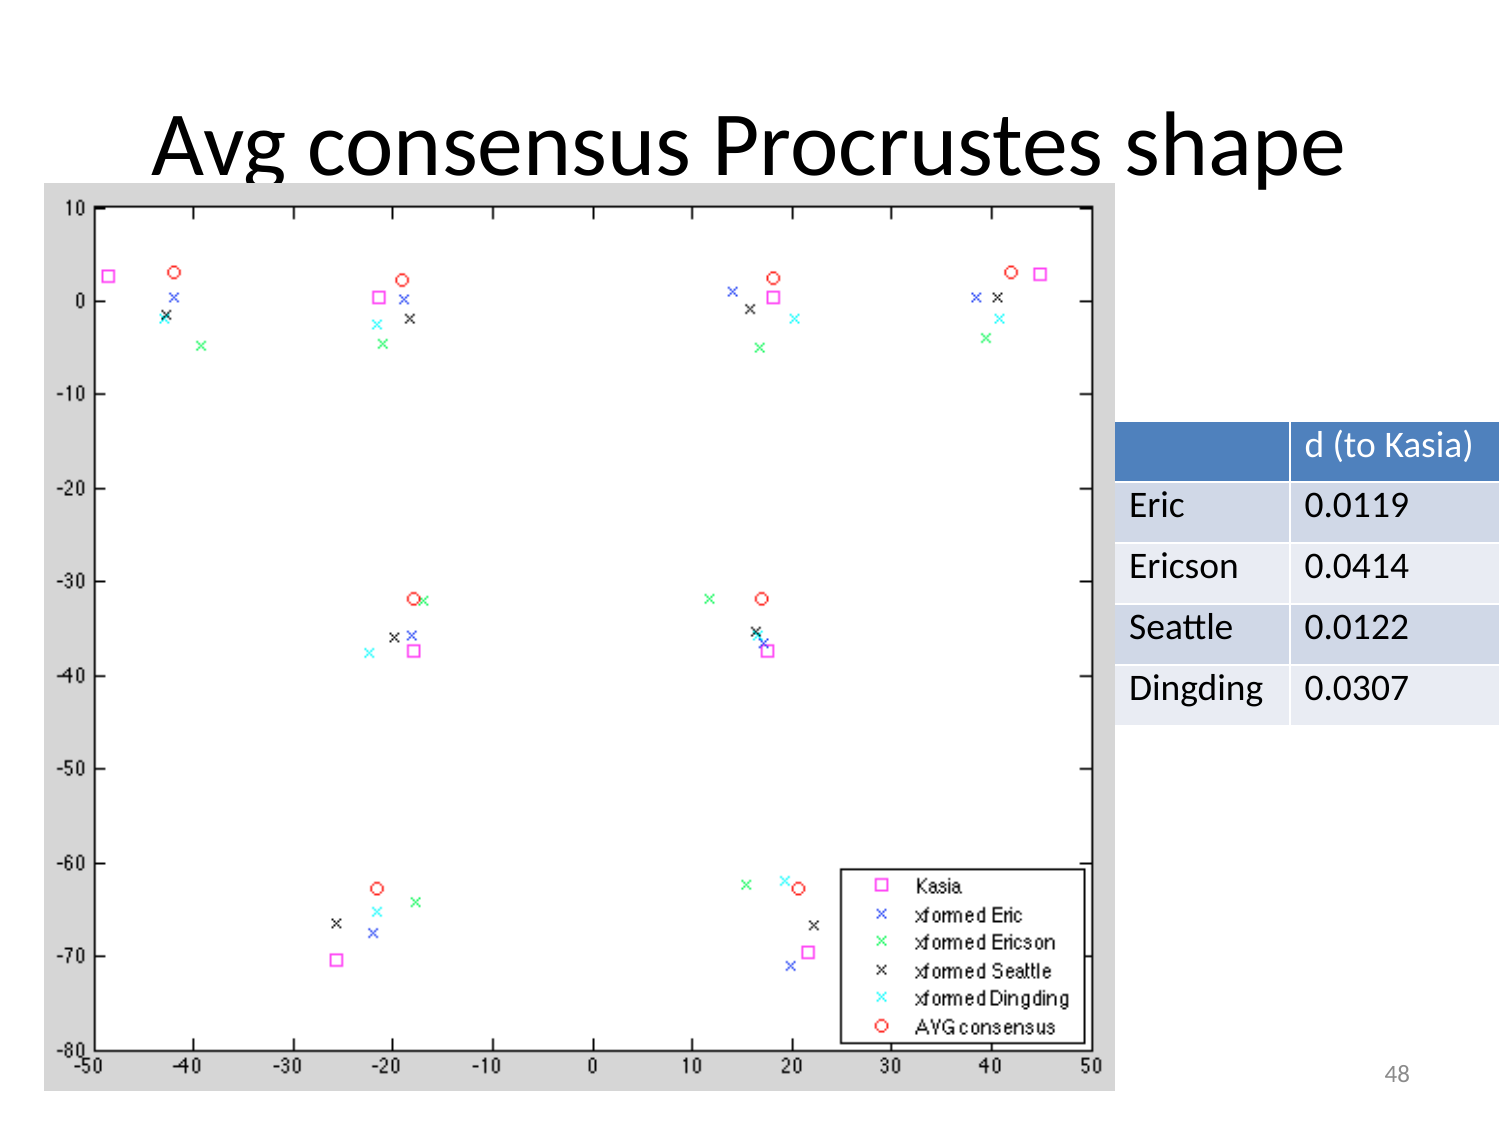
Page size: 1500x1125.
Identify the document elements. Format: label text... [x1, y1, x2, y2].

table_cell Dingding [1119, 666, 1289, 725]
table_cell Eric [1119, 483, 1289, 542]
table_header [1119, 422, 1289, 481]
table_cell 0.0307 [1291, 666, 1499, 725]
table_cell 0.0119 [1291, 483, 1499, 542]
table_cell Seattle [1119, 605, 1289, 664]
table_cell Ericson [1119, 544, 1289, 603]
slide_number 48 [1074, 1042, 1425, 1103]
table_header d (to Kasia) [1291, 422, 1499, 481]
table_cell 0.0122 [1291, 605, 1499, 664]
table_cell 0.0414 [1291, 544, 1499, 603]
picture [44, 183, 1115, 1091]
title Avg consensus Procrustes shape [75, 45, 1425, 233]
